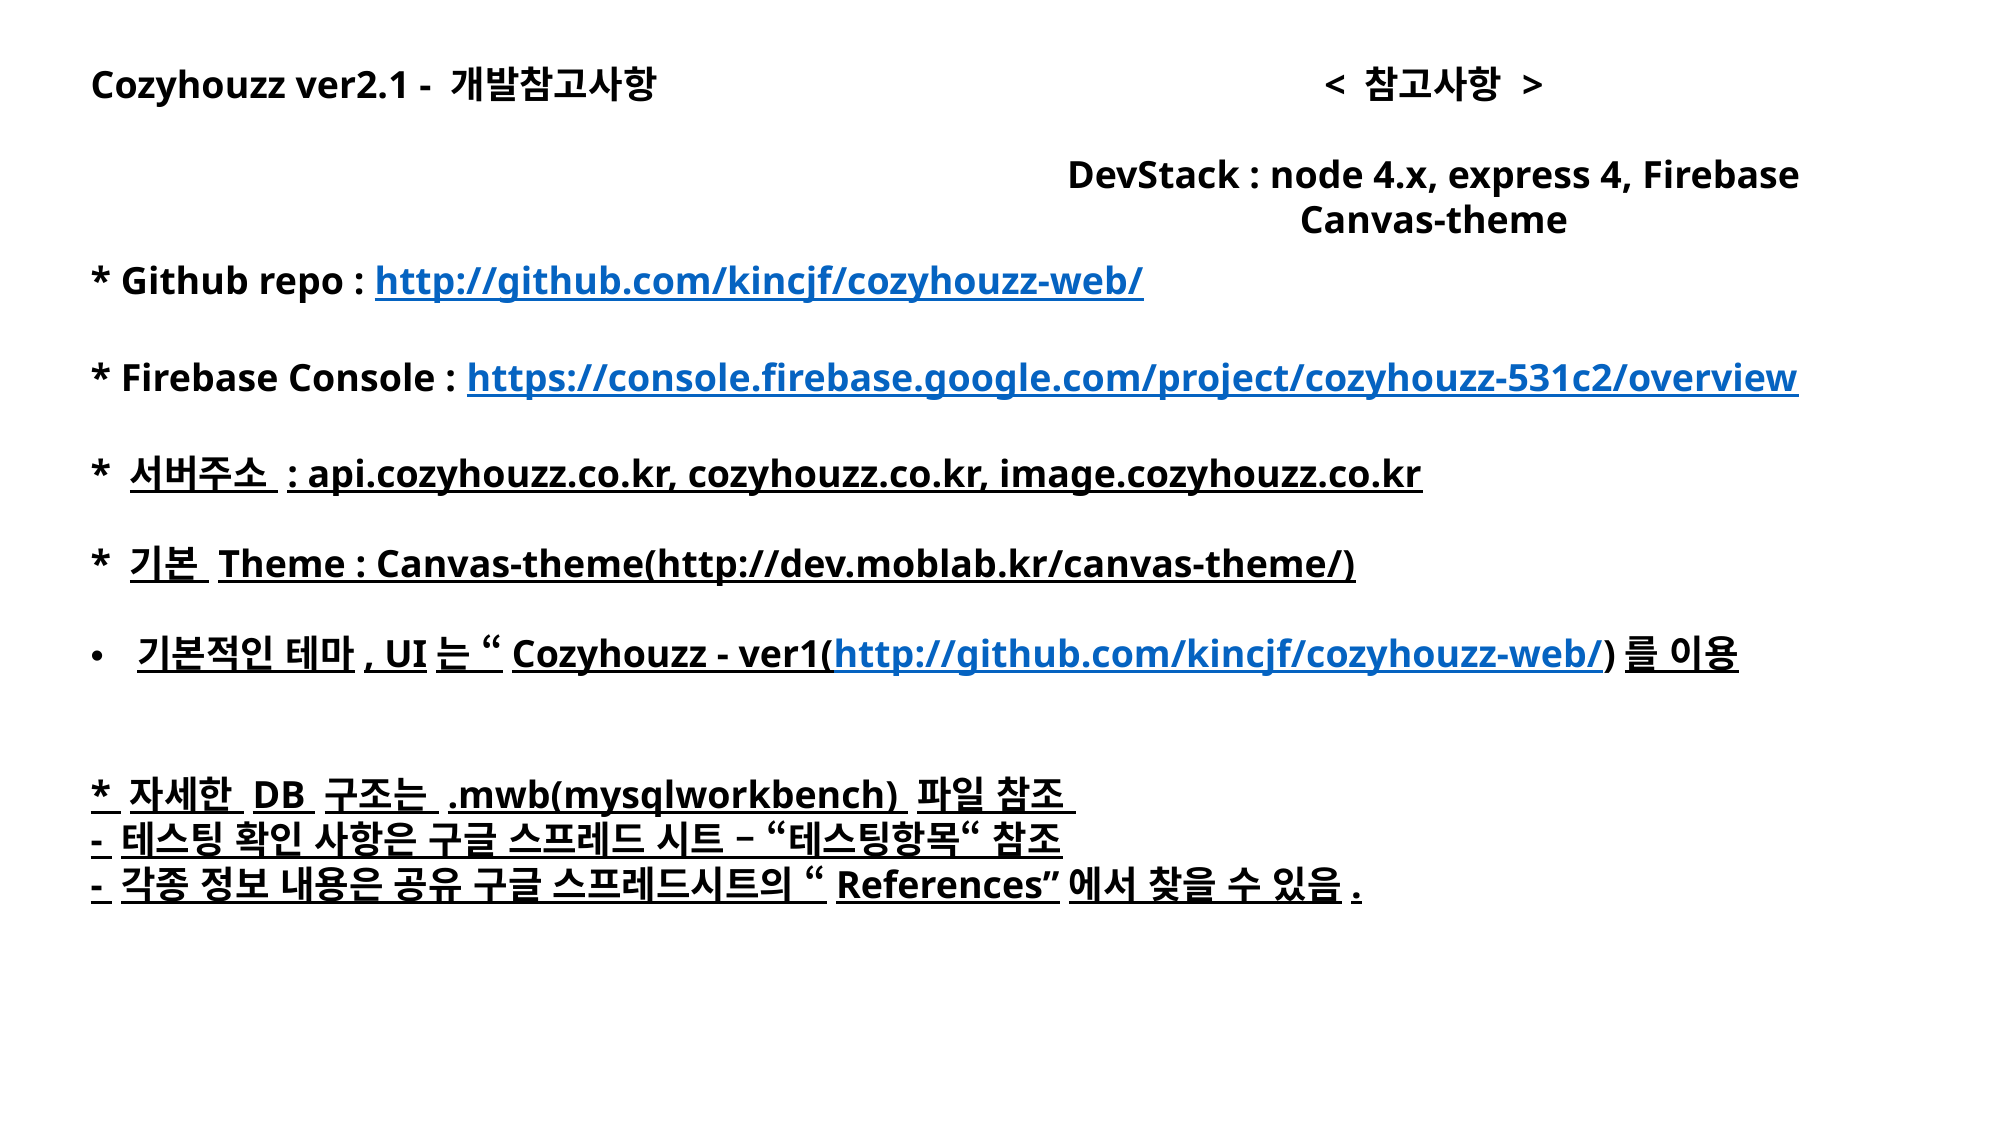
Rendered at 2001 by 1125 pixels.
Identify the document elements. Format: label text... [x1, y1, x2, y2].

text_box * Github repo : http://github.com/kincjf/cozyhouzz-web/ * Firebase Console : https://console.firebase.google.com/project/cozyhouzz-531c2/overview * 서버주소 : api.cozyhouzz.co.kr, cozyhouzz.co.kr, image.cozyhouzz.co.kr * 기본 Theme : Canvas-theme(http://dev.moblab.kr/canvas-theme/) 기본적인 테마, UI는 “Cozyhouzz - ver1(http://github.com/kincjf/cozyhouzz-web/)를 이용 * 자세한 DB 구조는 .mwb(mysqlworkbench) 파일 참조 - 테스팅 확인 사항은 구글 스프레드 시트 – “테스팅항목“ 참조 - 각종 정보 내용은 공유 구글 스프레드시트의 “References”에서 찾을 수 있음. [75, 250, 1818, 913]
text_box < 참고사항 > DevStack : node 4.x, express 4, Firebase Canvas-theme [979, 53, 1889, 249]
text_box Cozyhouzz ver2.1 - 개발참고사항 [75, 53, 861, 114]
